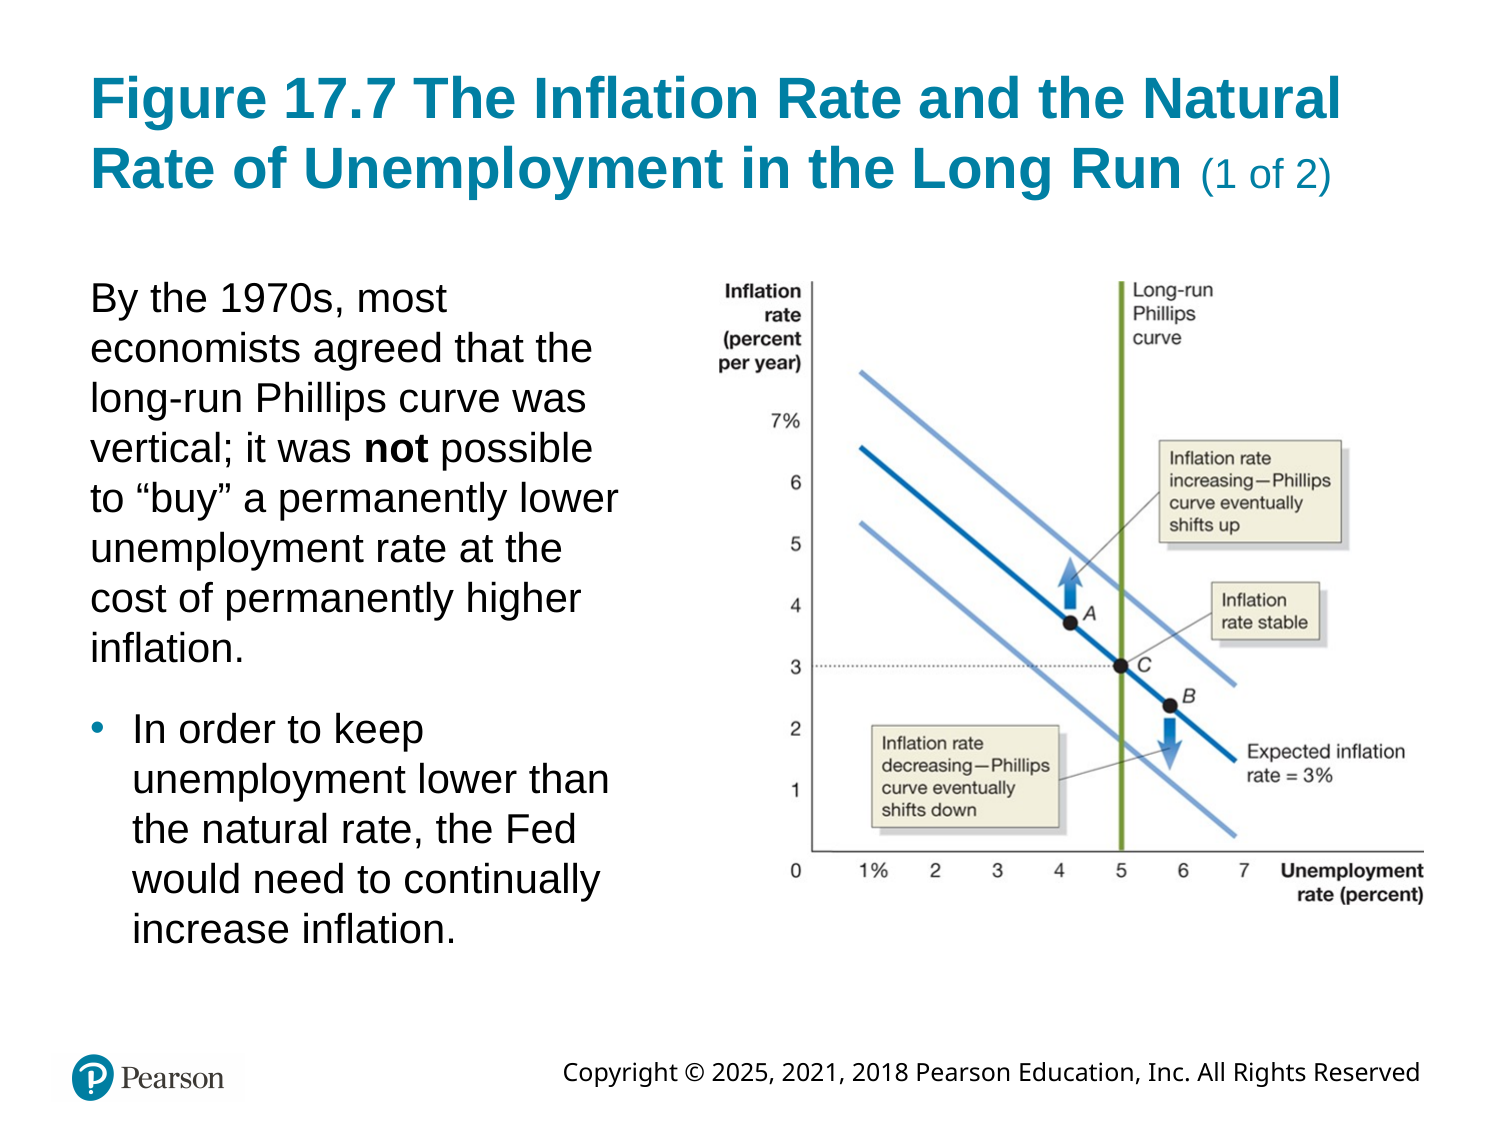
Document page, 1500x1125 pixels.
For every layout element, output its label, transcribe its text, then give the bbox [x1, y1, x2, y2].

picture [51, 1053, 245, 1102]
picture [718, 281, 1424, 905]
title Figure 17.7 The Inflation Rate and the Natural Rate of Unemployment in the Long Run (1 of 2) [75, 35, 1425, 216]
list By the 1970s, most economists agreed that the long-run Phillips curve was vertical; it was not possible to “buy” a permanently lower unemployment rate at the cost of permanently higher inflation. In order to keep unemployment lower than the natural rate, the Fed would need to continually increase inflation. [75, 255, 652, 981]
